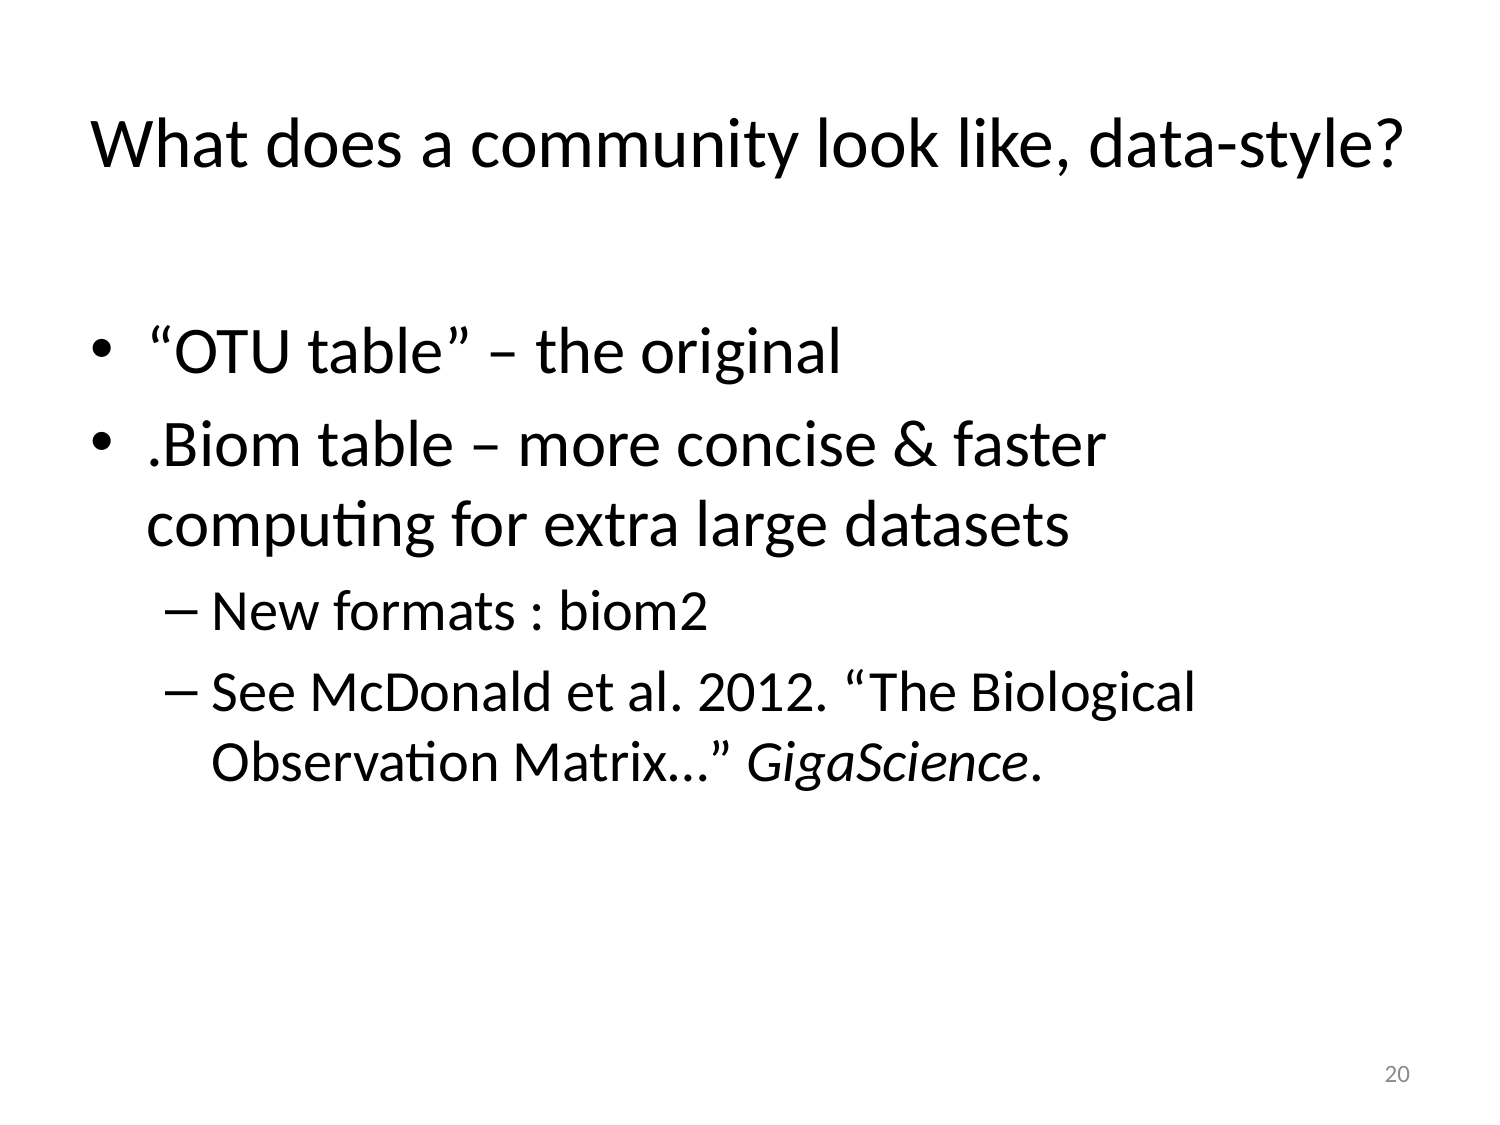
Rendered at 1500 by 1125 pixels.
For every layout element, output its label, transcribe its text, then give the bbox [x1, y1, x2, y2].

title What does a community look like, data-style? [75, 45, 1425, 233]
list “OTU table” – the original .Biom table – more concise & faster computing for extra large datasets New formats : biom2 See McDonald et al. 2012. “The Biological Observation Matrix…” GigaScience. [75, 299, 1425, 1042]
slide_number 20 [1074, 1042, 1425, 1103]
